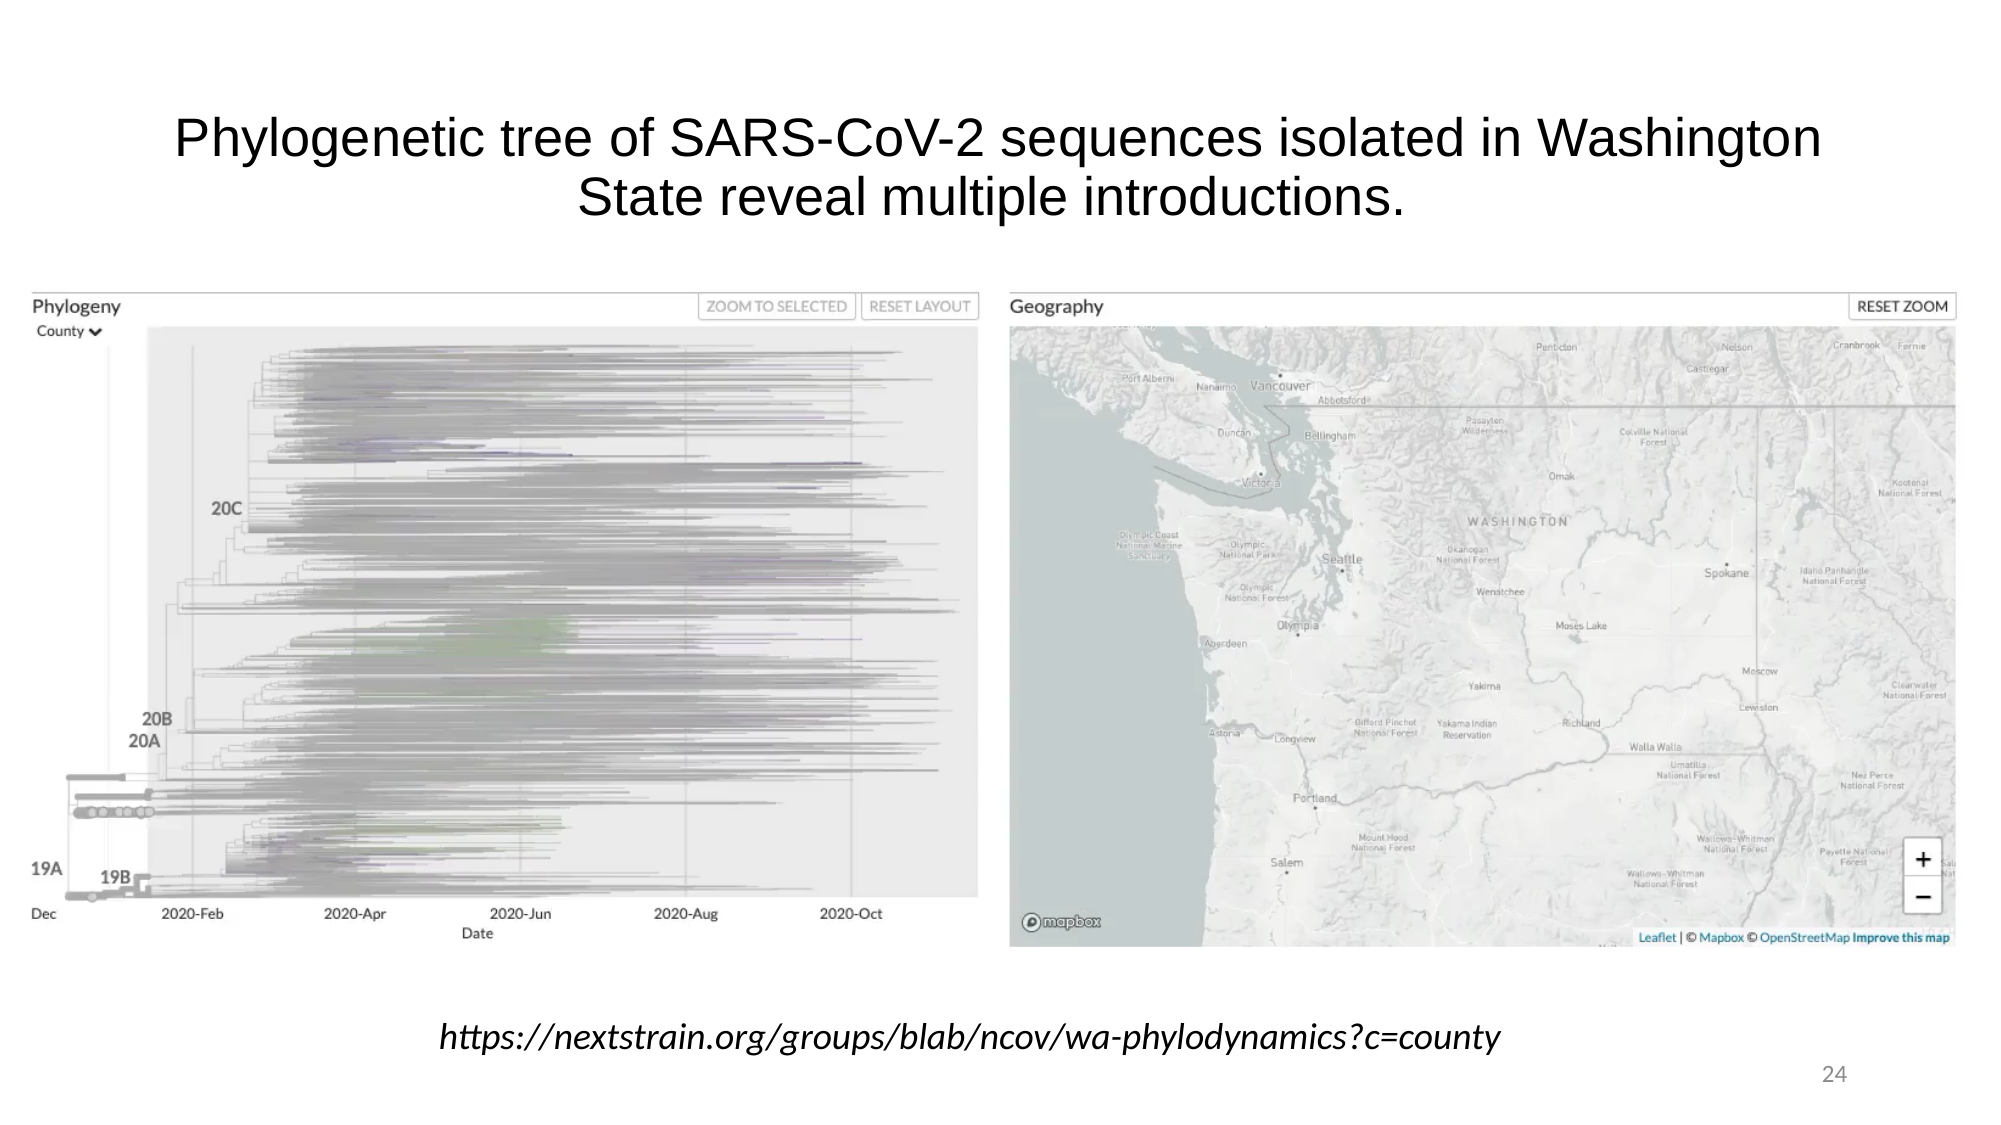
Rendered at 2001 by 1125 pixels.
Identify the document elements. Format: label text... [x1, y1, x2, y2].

slide_number 24 [1412, 1042, 1863, 1103]
title Phylogenetic tree of SARS-CoV-2 sequences isolated in Washington State reveal multiple introductions. [137, 59, 1863, 278]
text_box https://nextstrain.org/groups/blab/ncov/wa-phylodynamics?c=county [423, 1004, 1577, 1065]
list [25, 284, 1975, 965]
